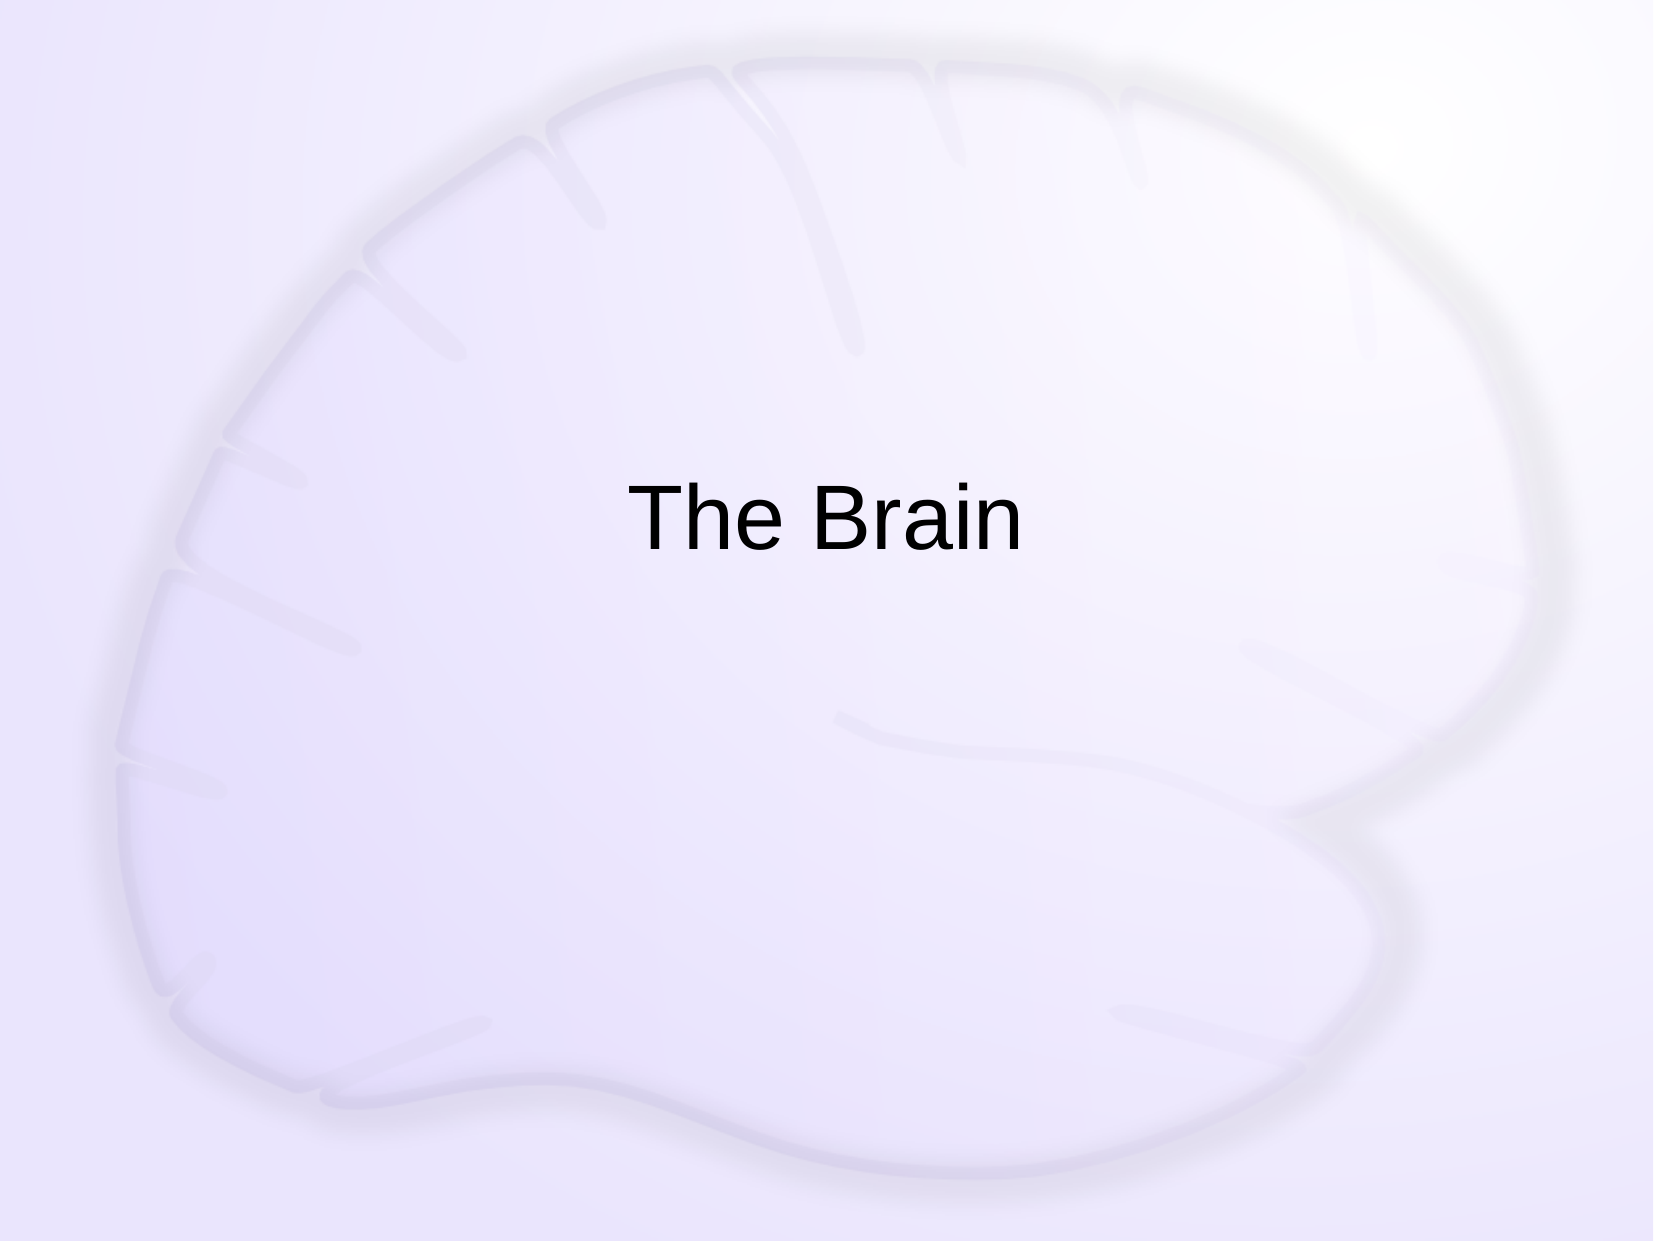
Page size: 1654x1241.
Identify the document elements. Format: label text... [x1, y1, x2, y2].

picture [0, 0, 1654, 1241]
title The Brain [123, 385, 1530, 652]
